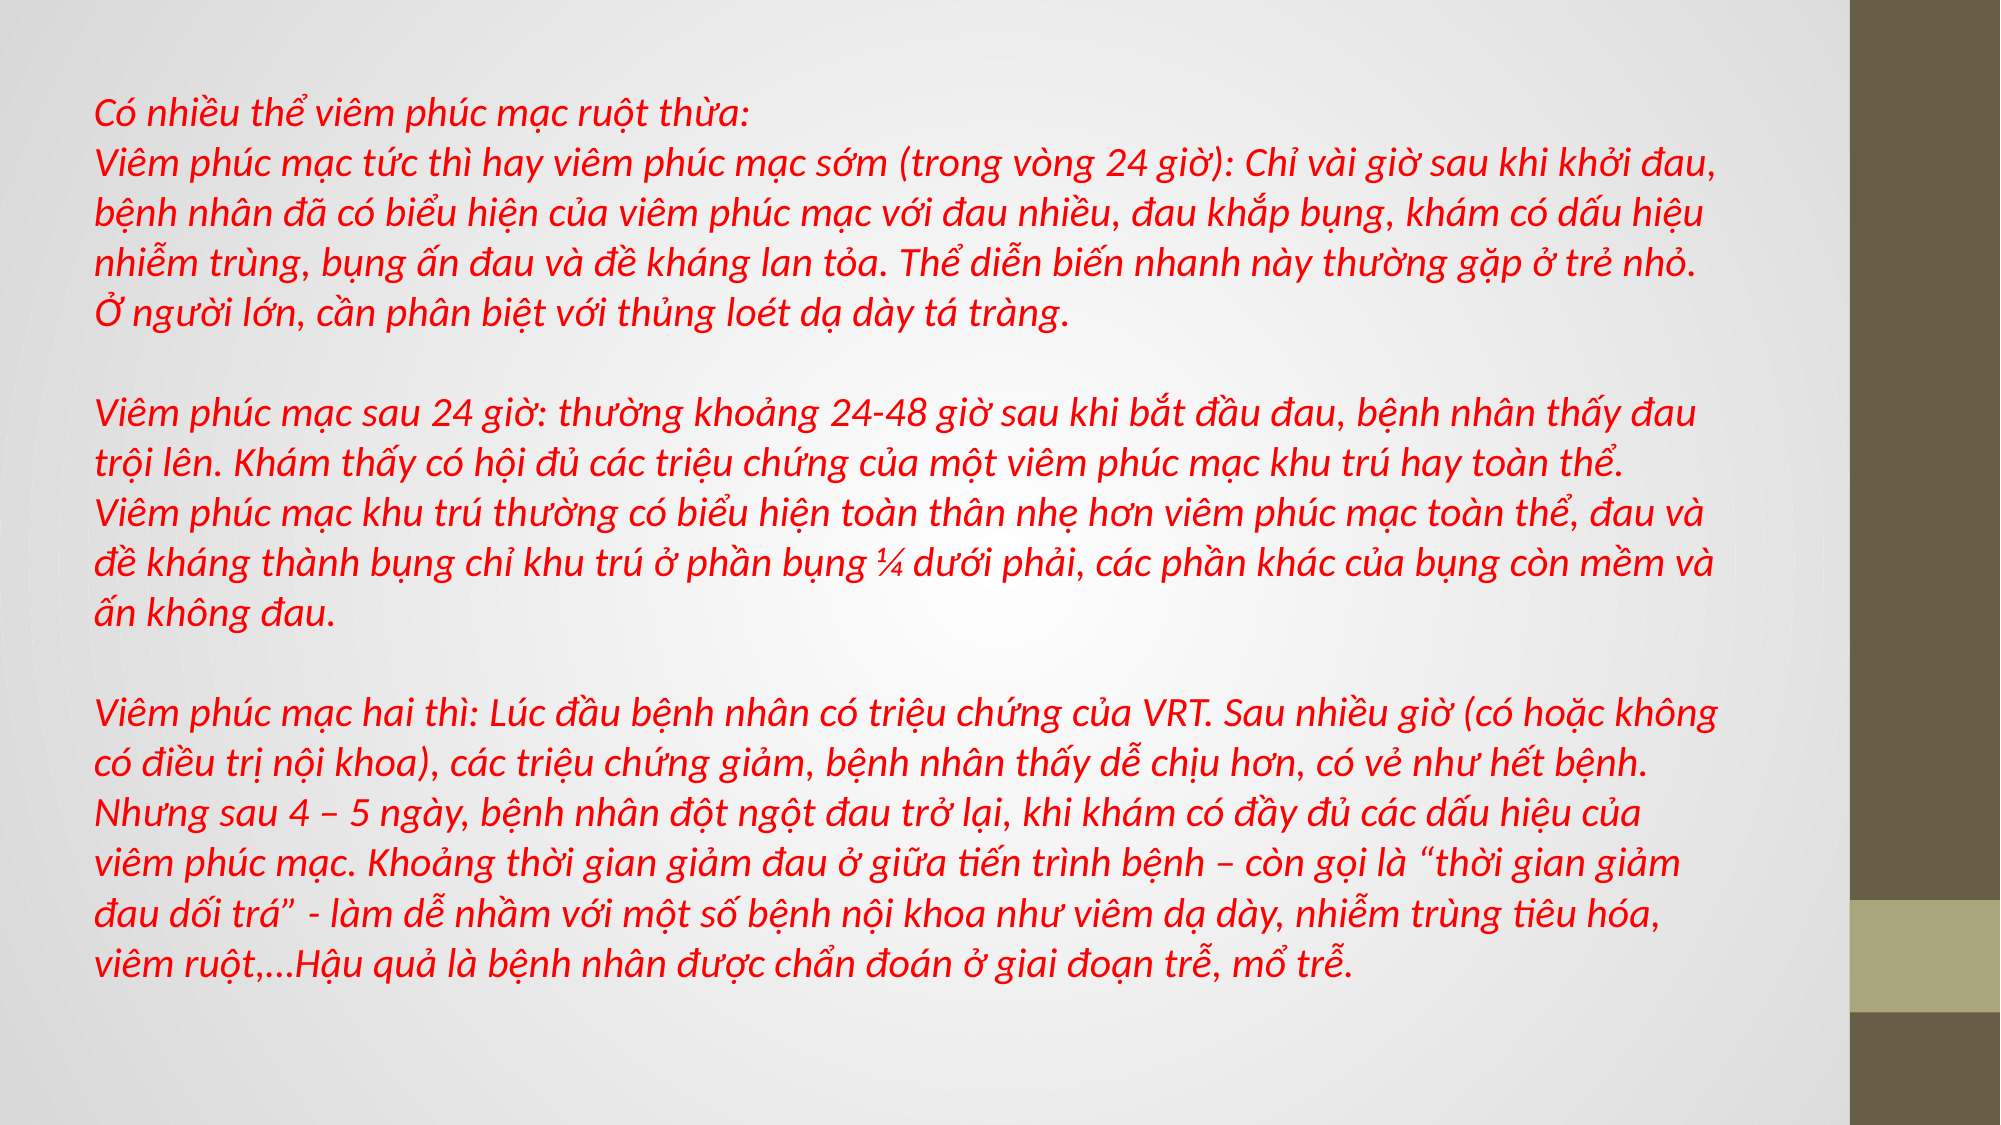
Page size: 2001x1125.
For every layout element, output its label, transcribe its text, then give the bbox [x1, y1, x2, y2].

text_box Có nhiều thể viêm phúc mạc ruột thừa: Viêm phúc mạc tức thì hay viêm phúc mạc sớm (trong vòng 24 giờ): Chỉ vài giờ sau khi khởi đau, bệnh nhân đã có biểu hiện của viêm phúc mạc với đau nhiều, đau khắp bụng, khám có dấu hiệu nhiễm trùng, bụng ấn đau và đề kháng lan tỏa. Thể diễn biến nhanh này thường gặp ở trẻ nhỏ. Ở người lớn, cần phân biệt với thủng loét dạ dày tá tràng. Viêm phúc mạc sau 24 giờ: thường khoảng 24-48 giờ sau khi bắt đầu đau, bệnh nhân thấy đau trội lên. Khám thấy có hội đủ các triệu chứng của một viêm phúc mạc khu trú hay toàn thể. Viêm phúc mạc khu trú thường có biểu hiện toàn thân nhẹ hơn viêm phúc mạc toàn thể, đau và đề kháng thành bụng chỉ khu trú ở phần bụng ¼ dưới phải, các phần khác của bụng còn mềm và ấn không đau. Viêm phúc mạc hai thì: Lúc đầu bệnh nhân có triệu chứng của VRT. Sau nhiều giờ (có hoặc không có điều trị nội khoa), các triệu chứng giảm, bệnh nhân thấy dễ chịu hơn, có vẻ như hết bệnh. Nhưng sau 4 – 5 ngày, bệnh nhân đột ngột đau trở lại, khi khám có đầy đủ các dấu hiệu của viêm phúc mạc. Khoảng thời gian giảm đau ở giữa tiến trình bệnh – còn gọi là “thời gian giảm đau dối trá” - làm dễ nhầm với một số bệnh nội khoa như viêm dạ dày, nhiễm trùng tiêu hóa, viêm ruột,…Hậu quả là bệnh nhân được chẩn đoán ở giai đoạn trễ, mổ trễ. [78, 77, 1737, 993]
